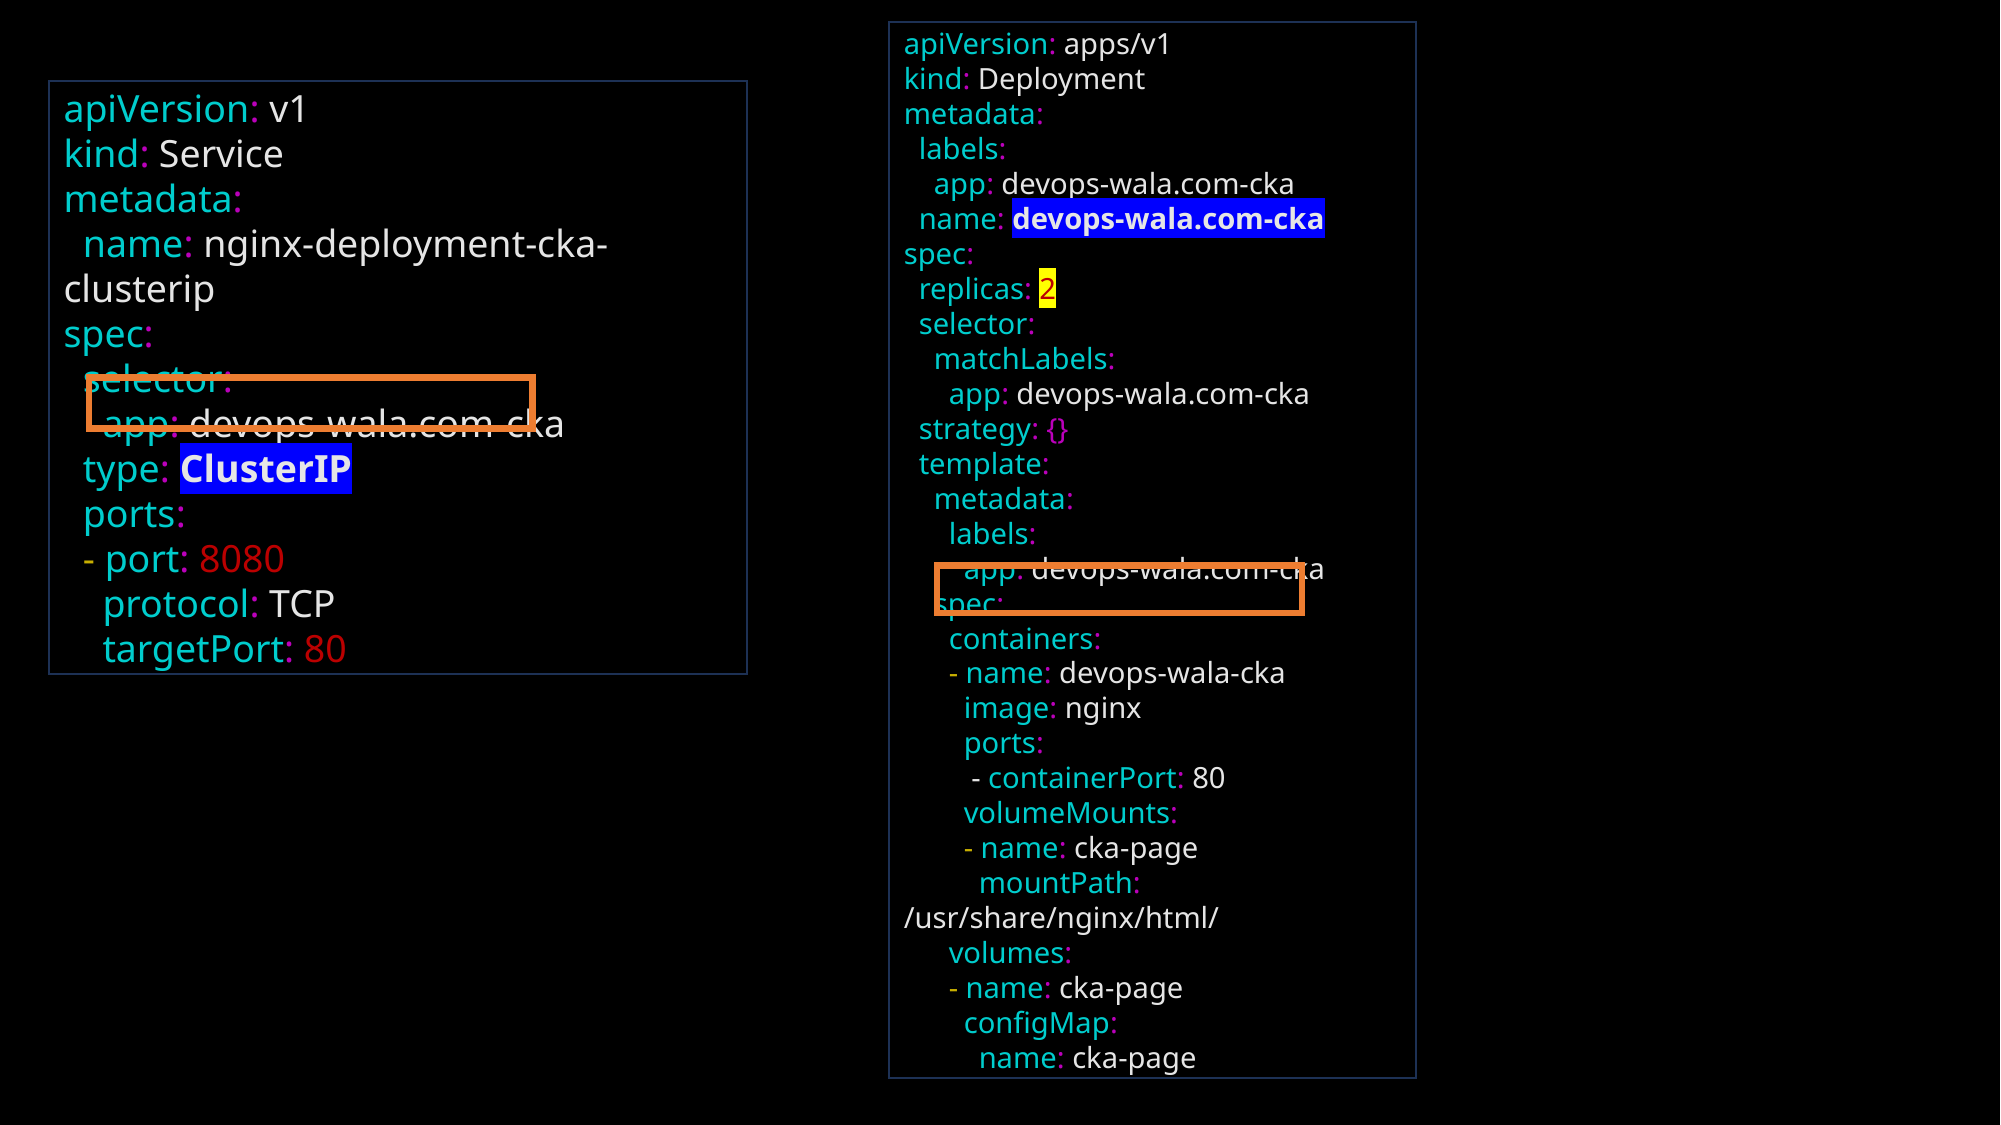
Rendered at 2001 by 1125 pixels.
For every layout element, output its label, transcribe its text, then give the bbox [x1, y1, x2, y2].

text_box [88, 377, 533, 430]
text_box apiVersion: v1 kind: Service metadata: name: nginx-deployment-cka-clusterip spec: selector: app: devops-wala.com-cka type: ClusterIP ports: - port: 8080 protocol: TCP targetPort: 80 [48, 80, 748, 675]
text_box [936, 564, 1303, 614]
text_box apiVersion: apps/v1 kind: Deployment metadata: labels: app: devops-wala.com-cka name: devops-wala.com-cka spec: replicas: 2 selector: matchLabels: app: devops-wala.com-cka strategy: {} template: metadata: labels: app: devops-wala.com-cka spec: containers: - name: devops-wala-cka image: nginx ports: - containerPort: 80 volumeMounts: - name: cka-page mountPath: /usr/share/nginx/html/ volumes: - name: cka-page configMap: name: cka-page [888, 21, 1417, 1079]
